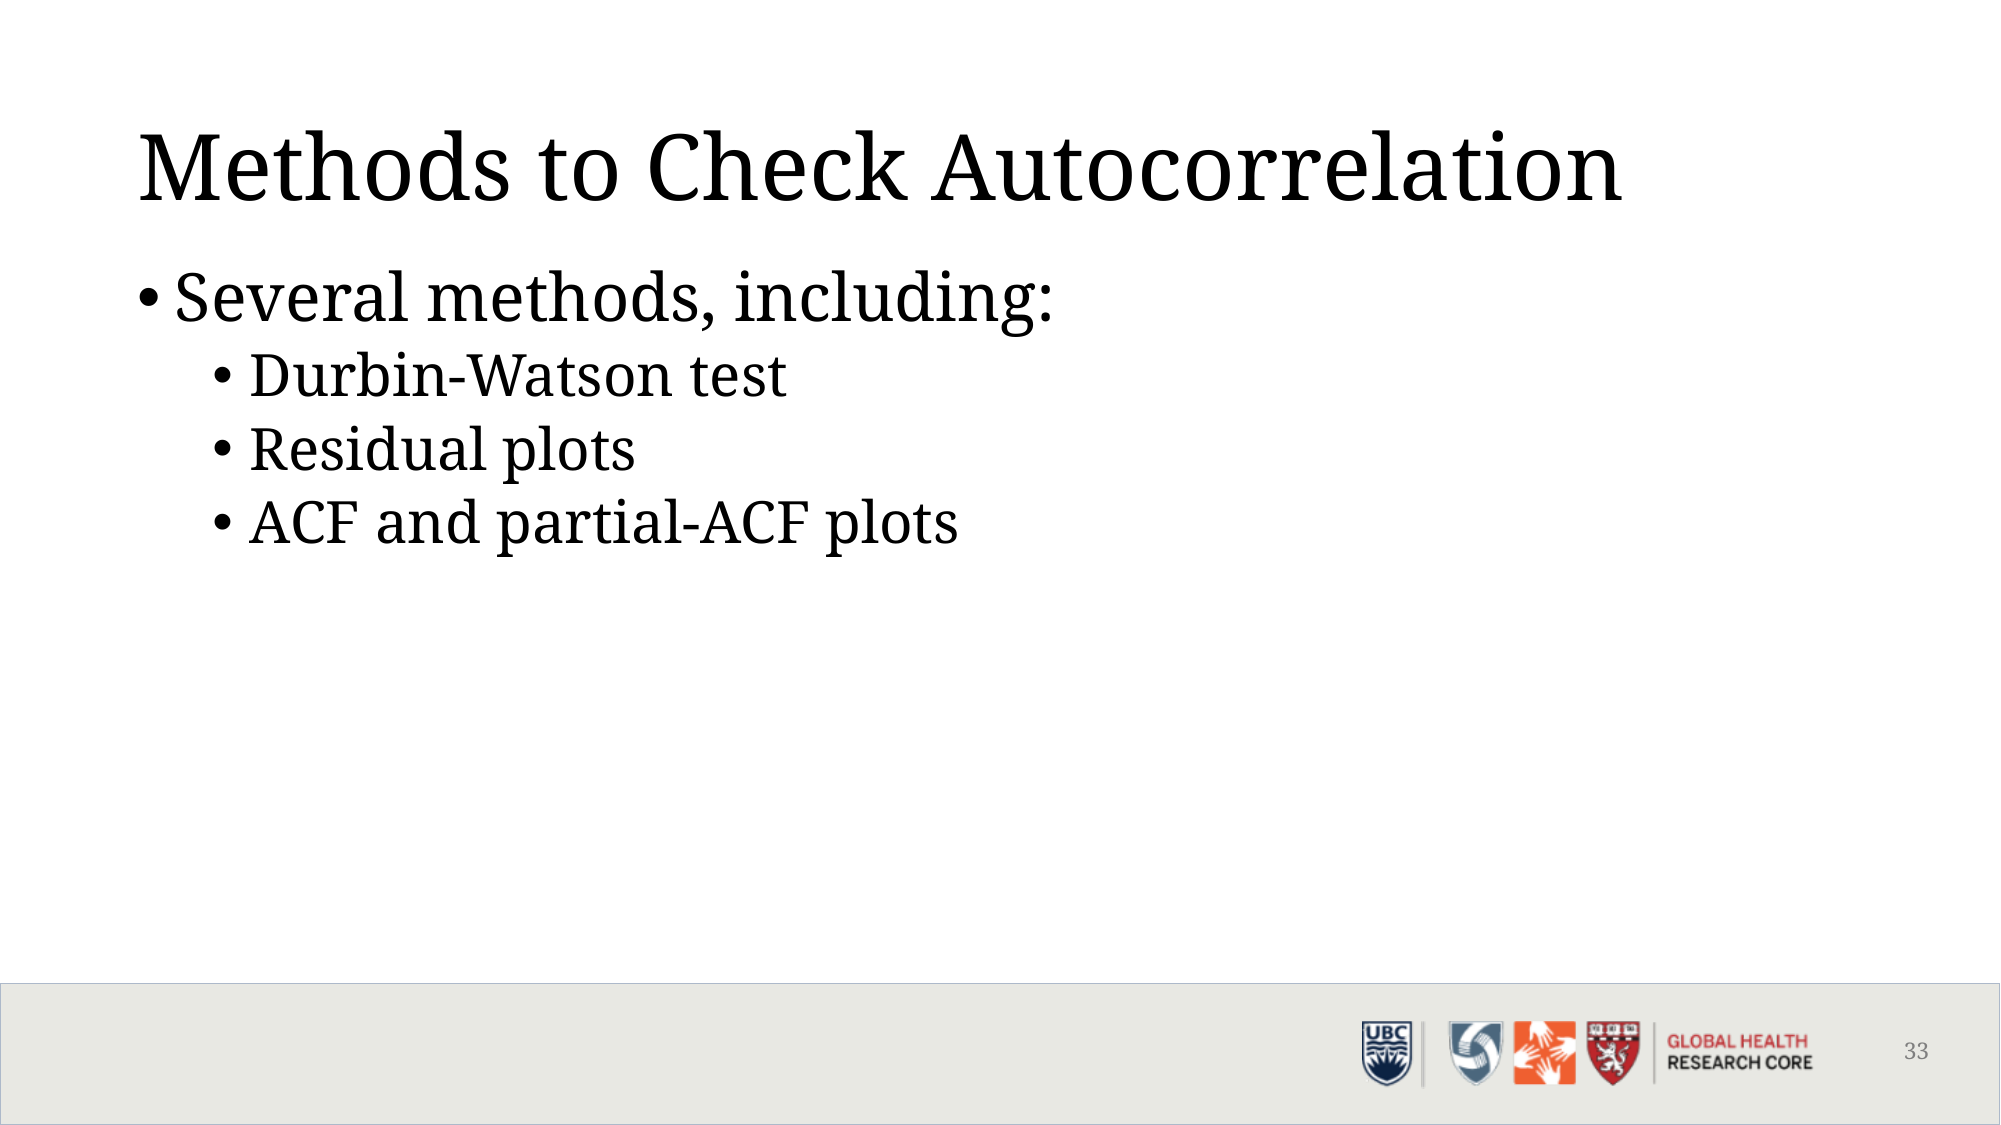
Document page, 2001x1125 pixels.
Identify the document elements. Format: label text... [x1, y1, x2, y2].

list Several methods, including: Durbin-Watson test Residual plots ACF and partial-ACF plots [137, 256, 1863, 969]
title Methods to Check Autocorrelation [137, 59, 1863, 228]
picture [1362, 1021, 1859, 1114]
